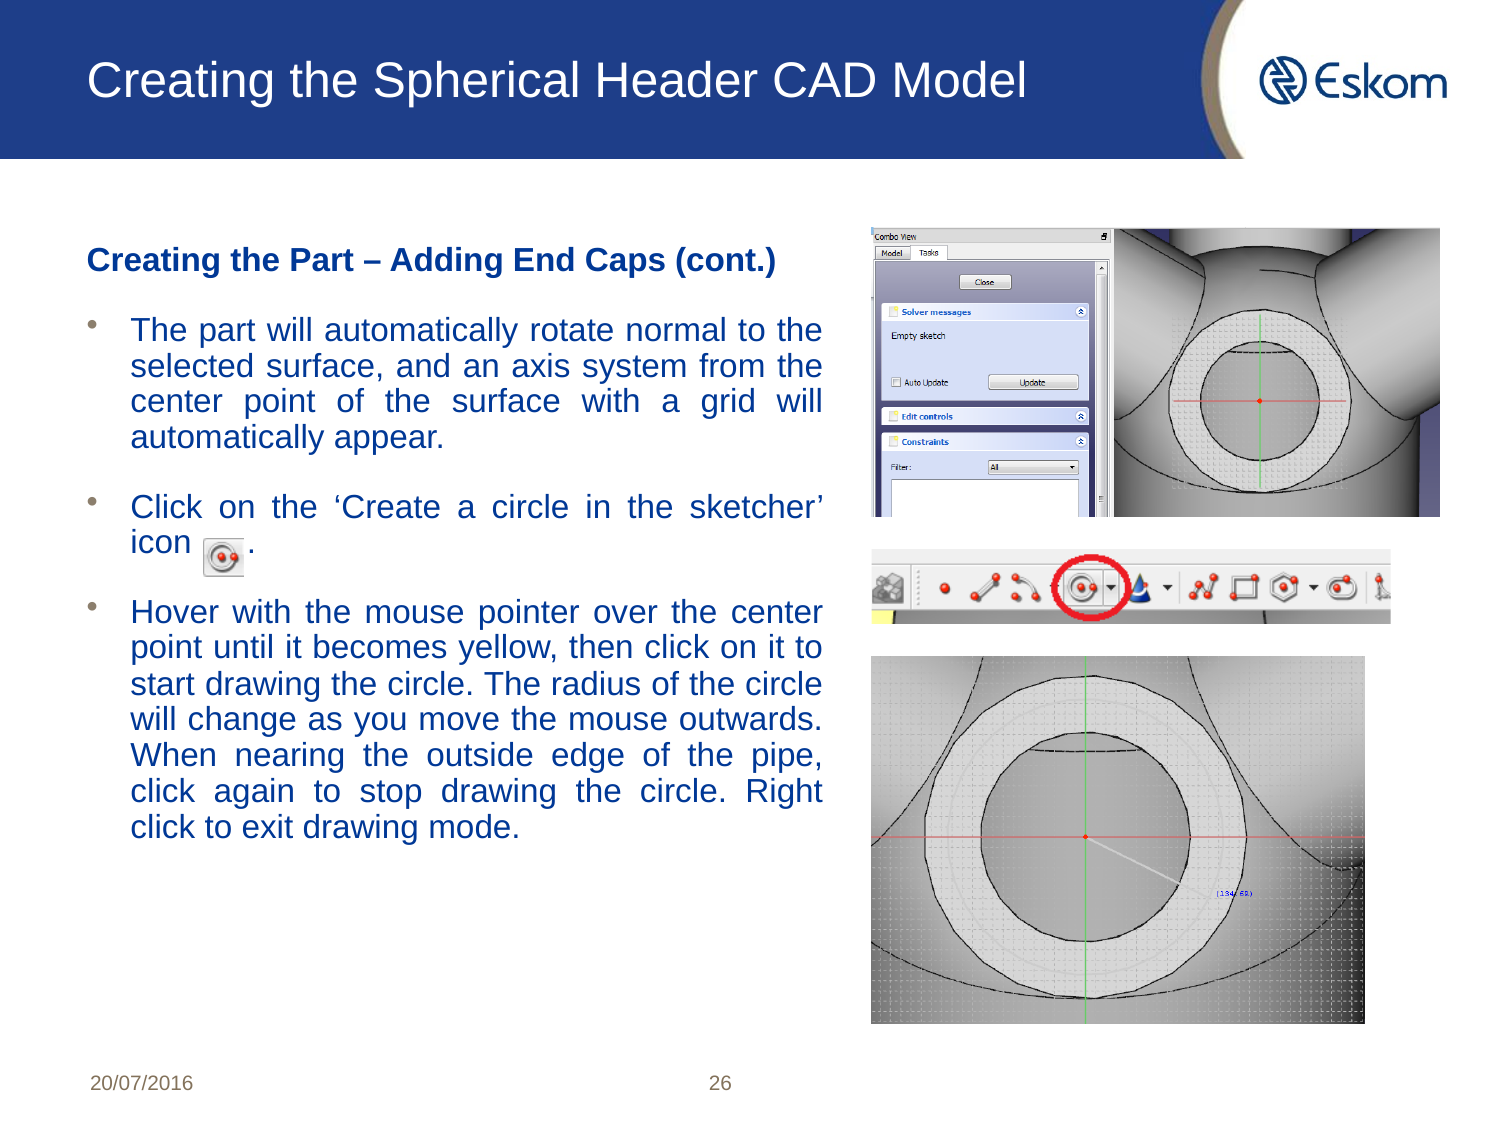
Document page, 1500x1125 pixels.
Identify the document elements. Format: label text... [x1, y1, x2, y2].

list Creating the Part – Adding End Caps (cont.) The part will automatically rotate normal to the selected surface, and an axis system from the center point of the surface with a grid will automatically appear. Click on the ‘Create a circle in the sketcher’ icon . Hover with the mouse pointer over the center point until it becomes yellow, then click on it to start drawing the circle. The radius of the circle will change as you move the mouse outwards. When nearing the outside edge of the pipe, click again to stop drawing the circle. Right click to exit drawing mode. [71, 235, 840, 1064]
picture [871, 656, 1365, 1024]
picture [871, 549, 1391, 624]
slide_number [75, 1064, 361, 1103]
title Creating the Spherical Header CAD Model [71, 27, 1142, 137]
picture [0, 0, 1246, 159]
picture [202, 538, 244, 577]
picture [871, 227, 1440, 518]
slide_number 26 [643, 1064, 798, 1103]
picture [1257, 55, 1450, 105]
